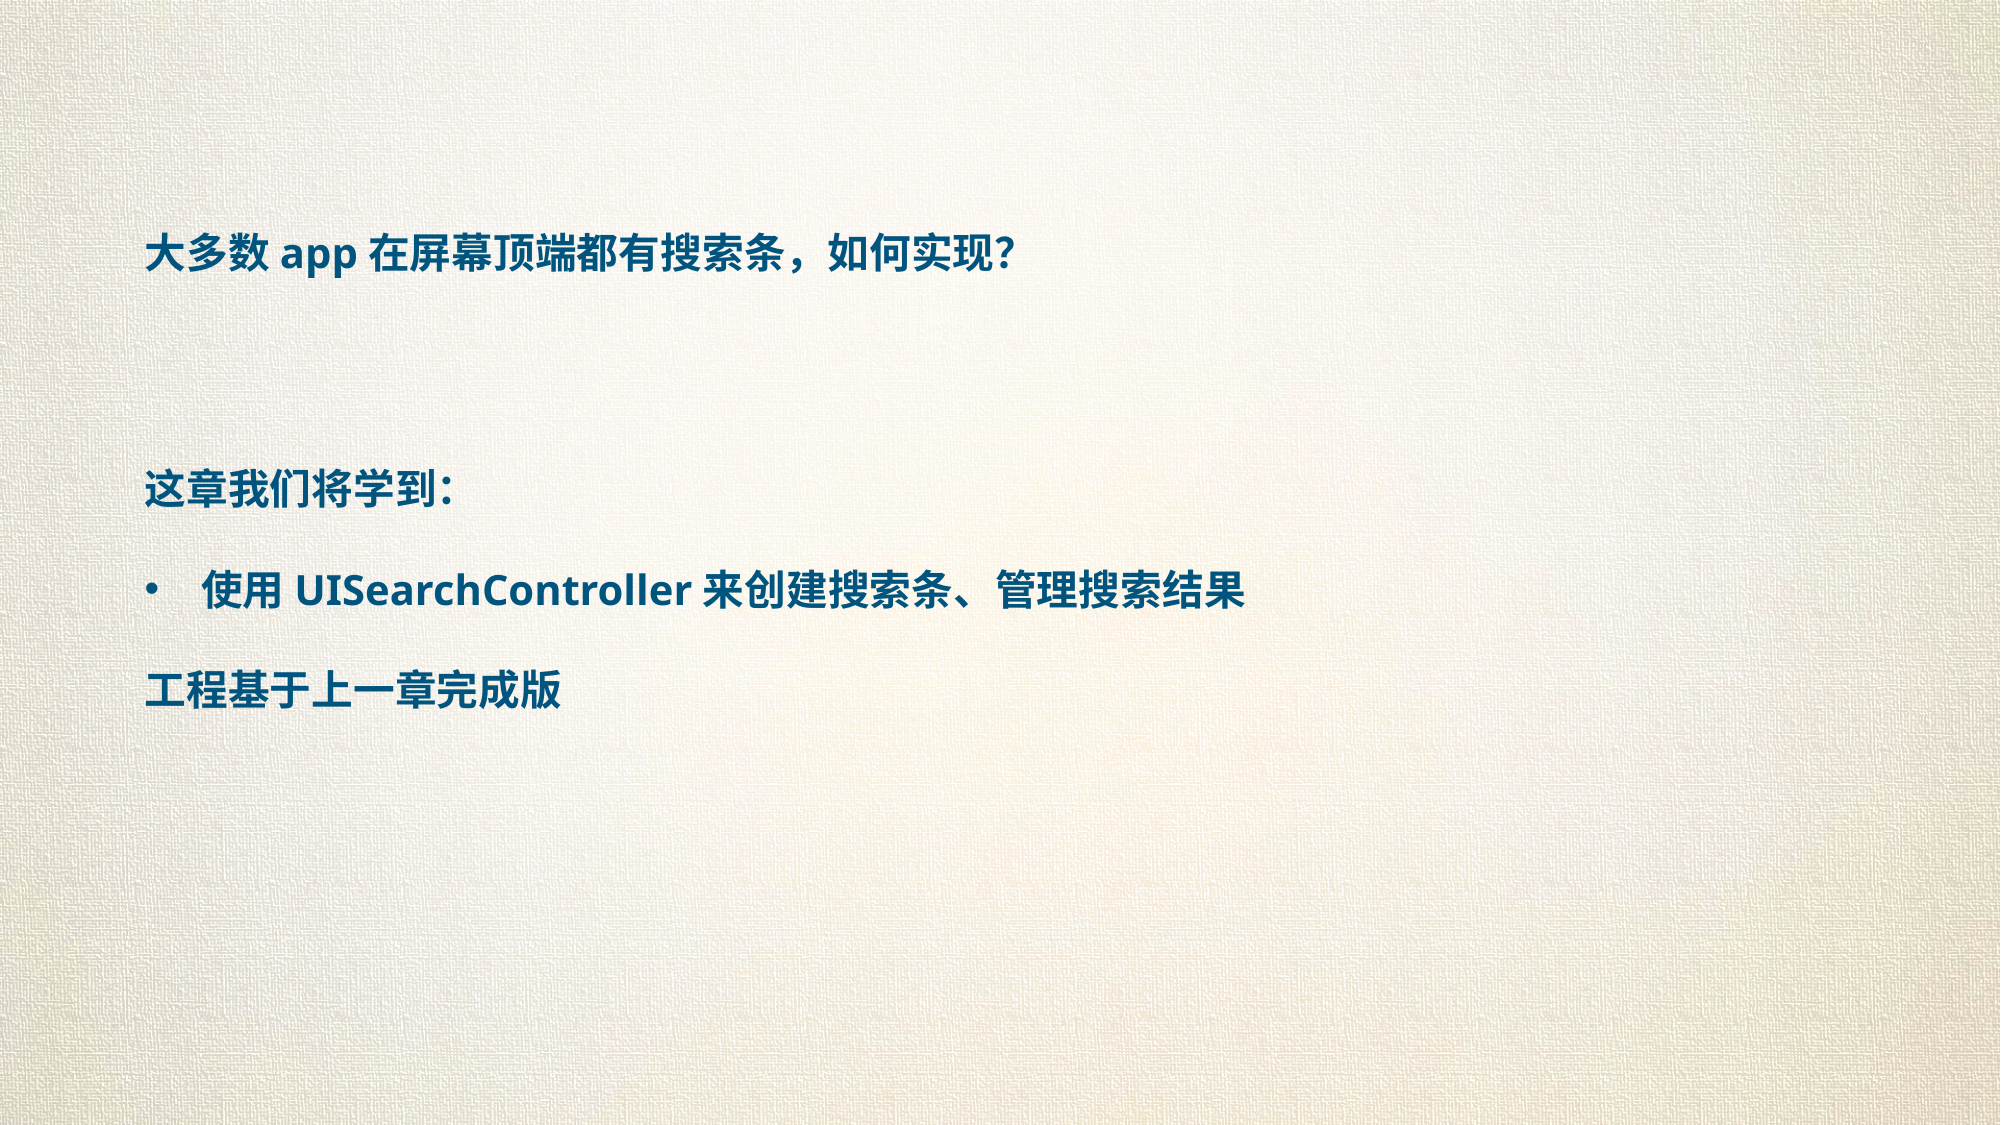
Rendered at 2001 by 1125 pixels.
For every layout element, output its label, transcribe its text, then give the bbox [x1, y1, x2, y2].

text_box 大多数app在屏幕顶端都有搜索条，如何实现？ [129, 219, 1812, 285]
text_box 这章我们将学到： 使用UISearchController来创建搜索条、管理搜索结果 工程基于上一章完成版 [129, 456, 1812, 721]
picture [0, 0, 2000, 1125]
